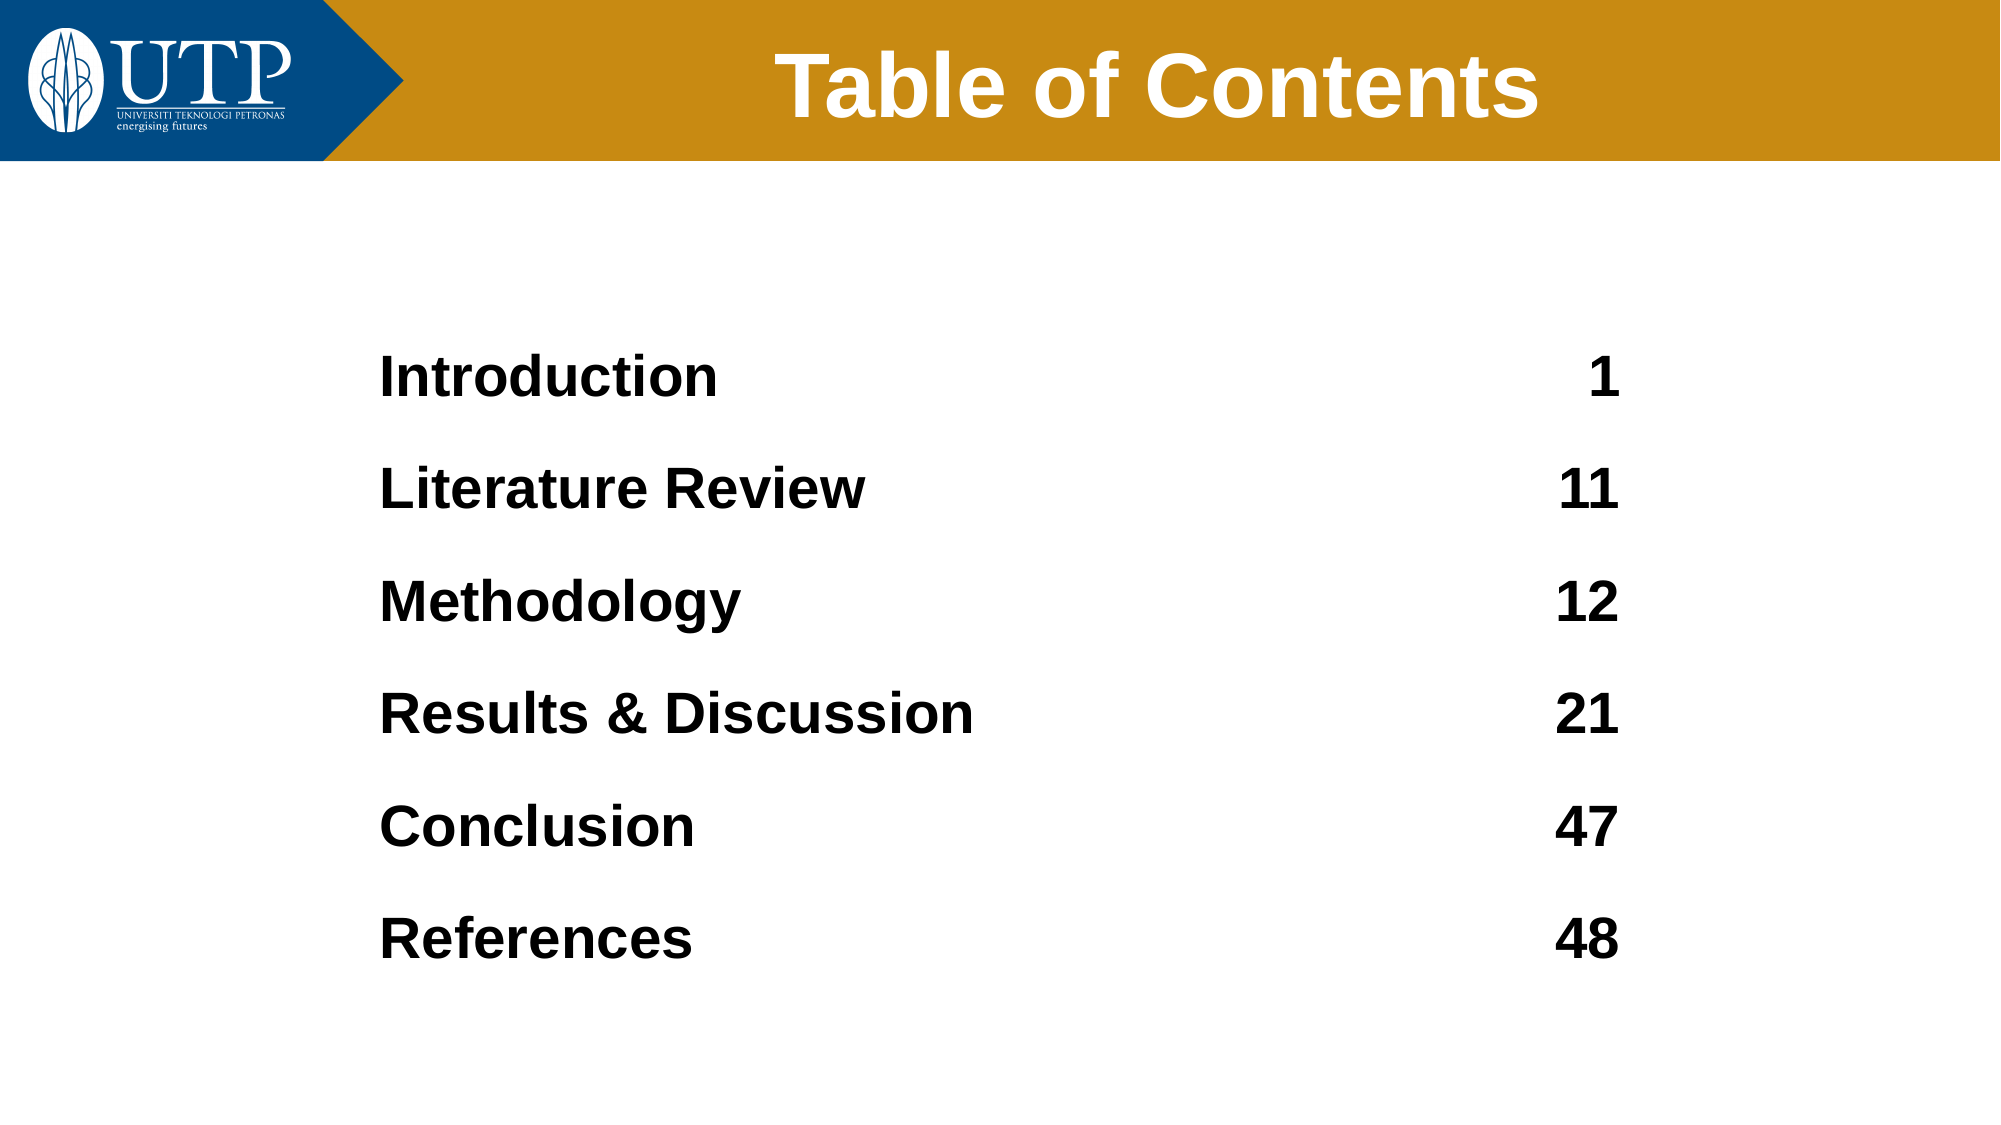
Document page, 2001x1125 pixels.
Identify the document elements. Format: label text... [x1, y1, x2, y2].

table_cell 12 [1000, 528, 1635, 641]
table_header Introduction [364, 303, 1000, 416]
table_cell References [364, 866, 1000, 979]
table_cell 11 [1000, 416, 1635, 528]
text_box Table of Contents [325, 0, 2000, 162]
table_cell Methodology [364, 528, 1000, 641]
table_header 1 [1000, 303, 1635, 416]
table_cell Literature Review [364, 416, 1000, 528]
table_cell 21 [1000, 641, 1635, 754]
text_box [0, 0, 405, 163]
picture [23, 25, 294, 136]
table_cell 48 [1000, 866, 1635, 979]
table_cell Results & Discussion [364, 641, 1000, 754]
table_cell Conclusion [364, 754, 1000, 866]
table_cell 47 [1000, 754, 1635, 866]
